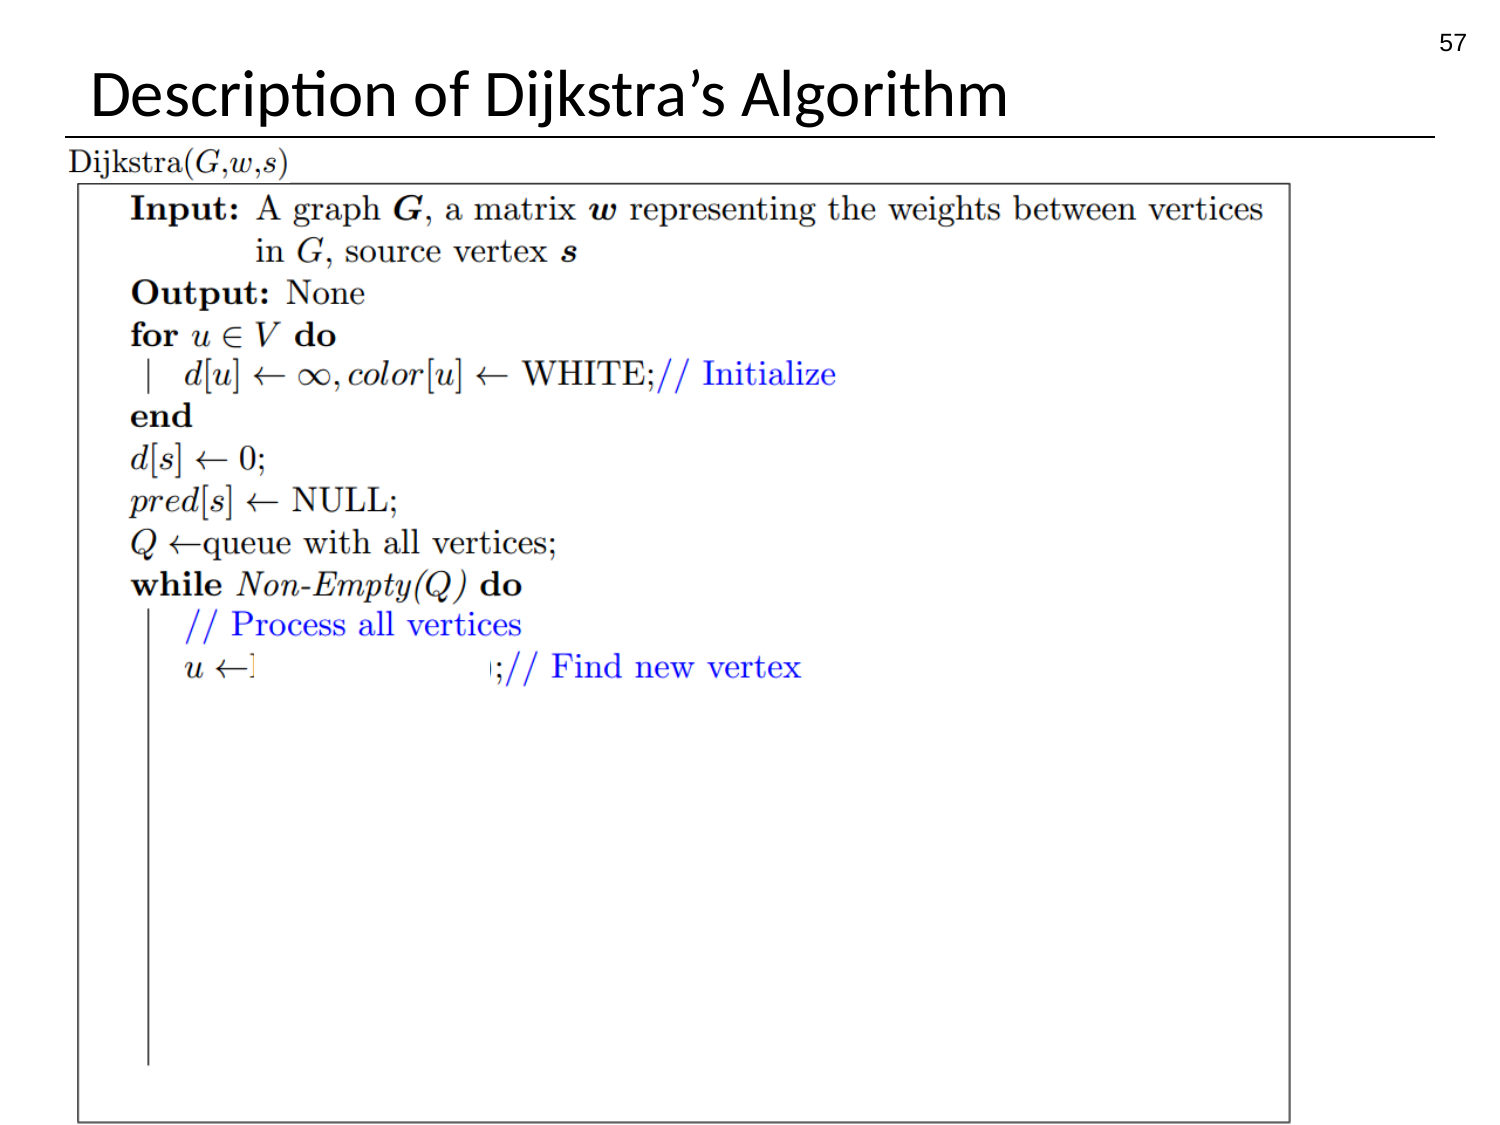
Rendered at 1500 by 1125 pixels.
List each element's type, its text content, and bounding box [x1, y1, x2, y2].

picture [67, 145, 290, 184]
slide_number 57 [1131, 18, 1483, 62]
title Description of Dijkstra’s Algorithm [75, 20, 1425, 138]
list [74, 180, 1292, 1125]
